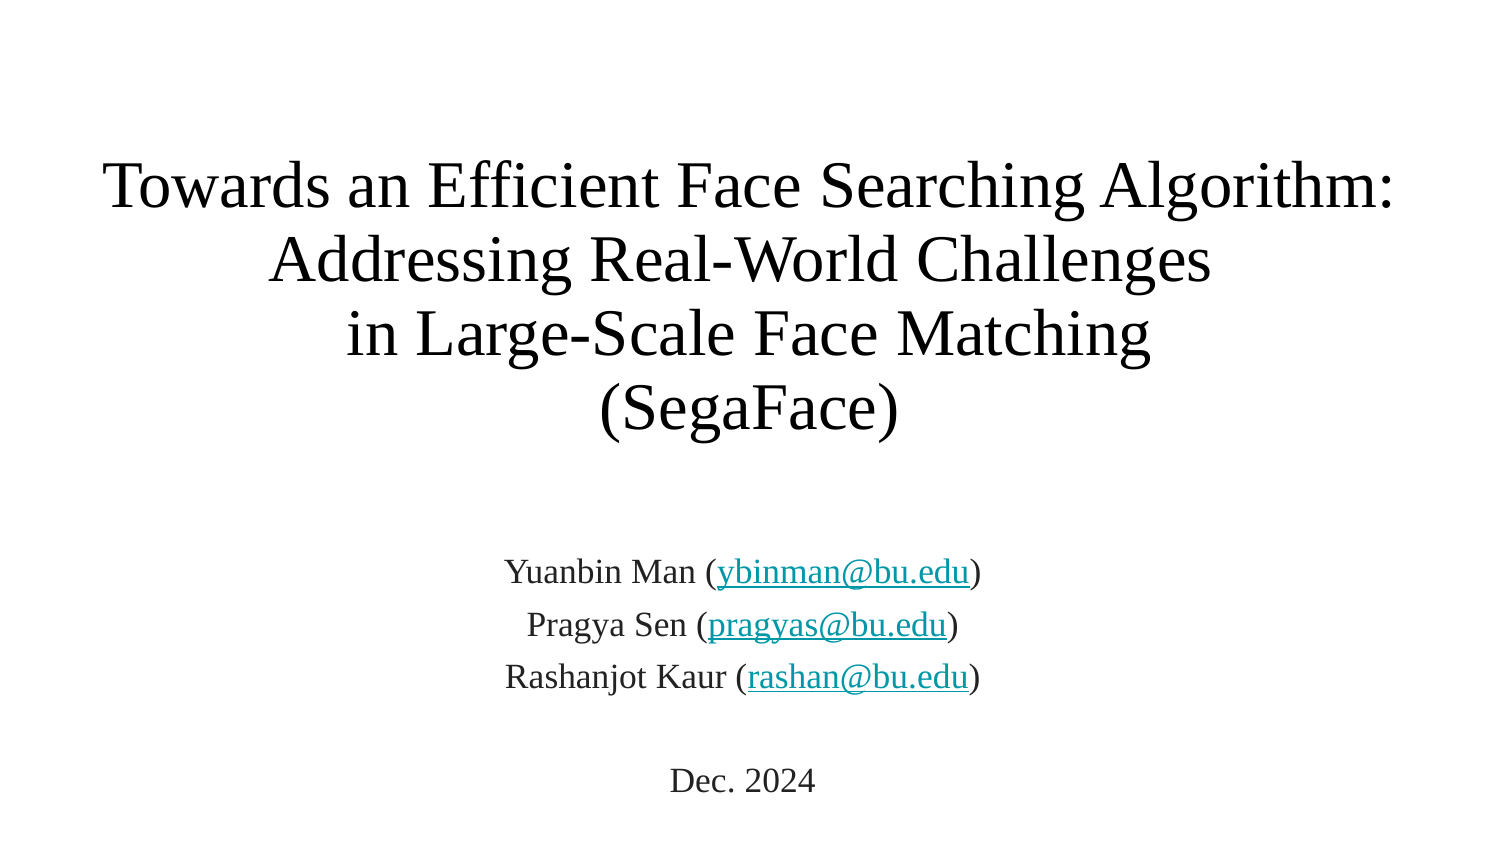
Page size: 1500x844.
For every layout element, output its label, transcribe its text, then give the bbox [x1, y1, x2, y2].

subtitle Yuanbin Man (ybinman@bu.edu) Pragya Sen (pragyas@bu.edu) Rashanjot Kaur (rashan@bu.edu) Dec. 2024 [43, 531, 1442, 821]
title Towards an Efficient Face Searching Algorithm: Addressing Real-World Challenges in Large-Scale Face Matching (SegaFace) [51, 122, 1449, 459]
